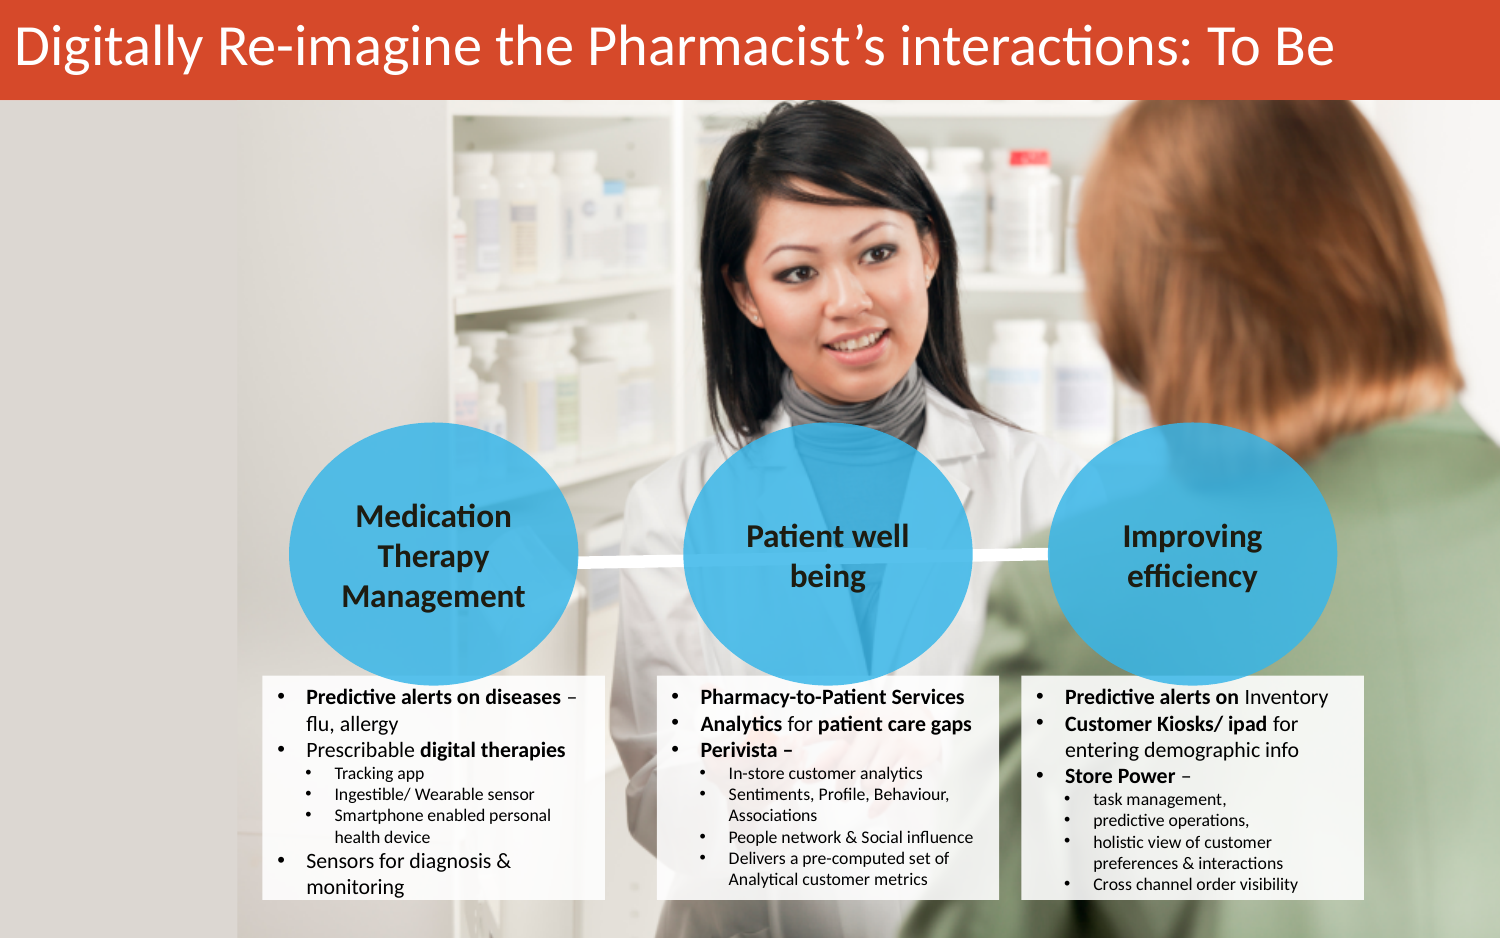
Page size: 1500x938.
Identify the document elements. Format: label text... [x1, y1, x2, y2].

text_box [0, 100, 1500, 938]
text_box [576, 553, 1050, 564]
title Digitally Re-imagine the Pharmacist’s interactions: To Be [0, 0, 1500, 98]
